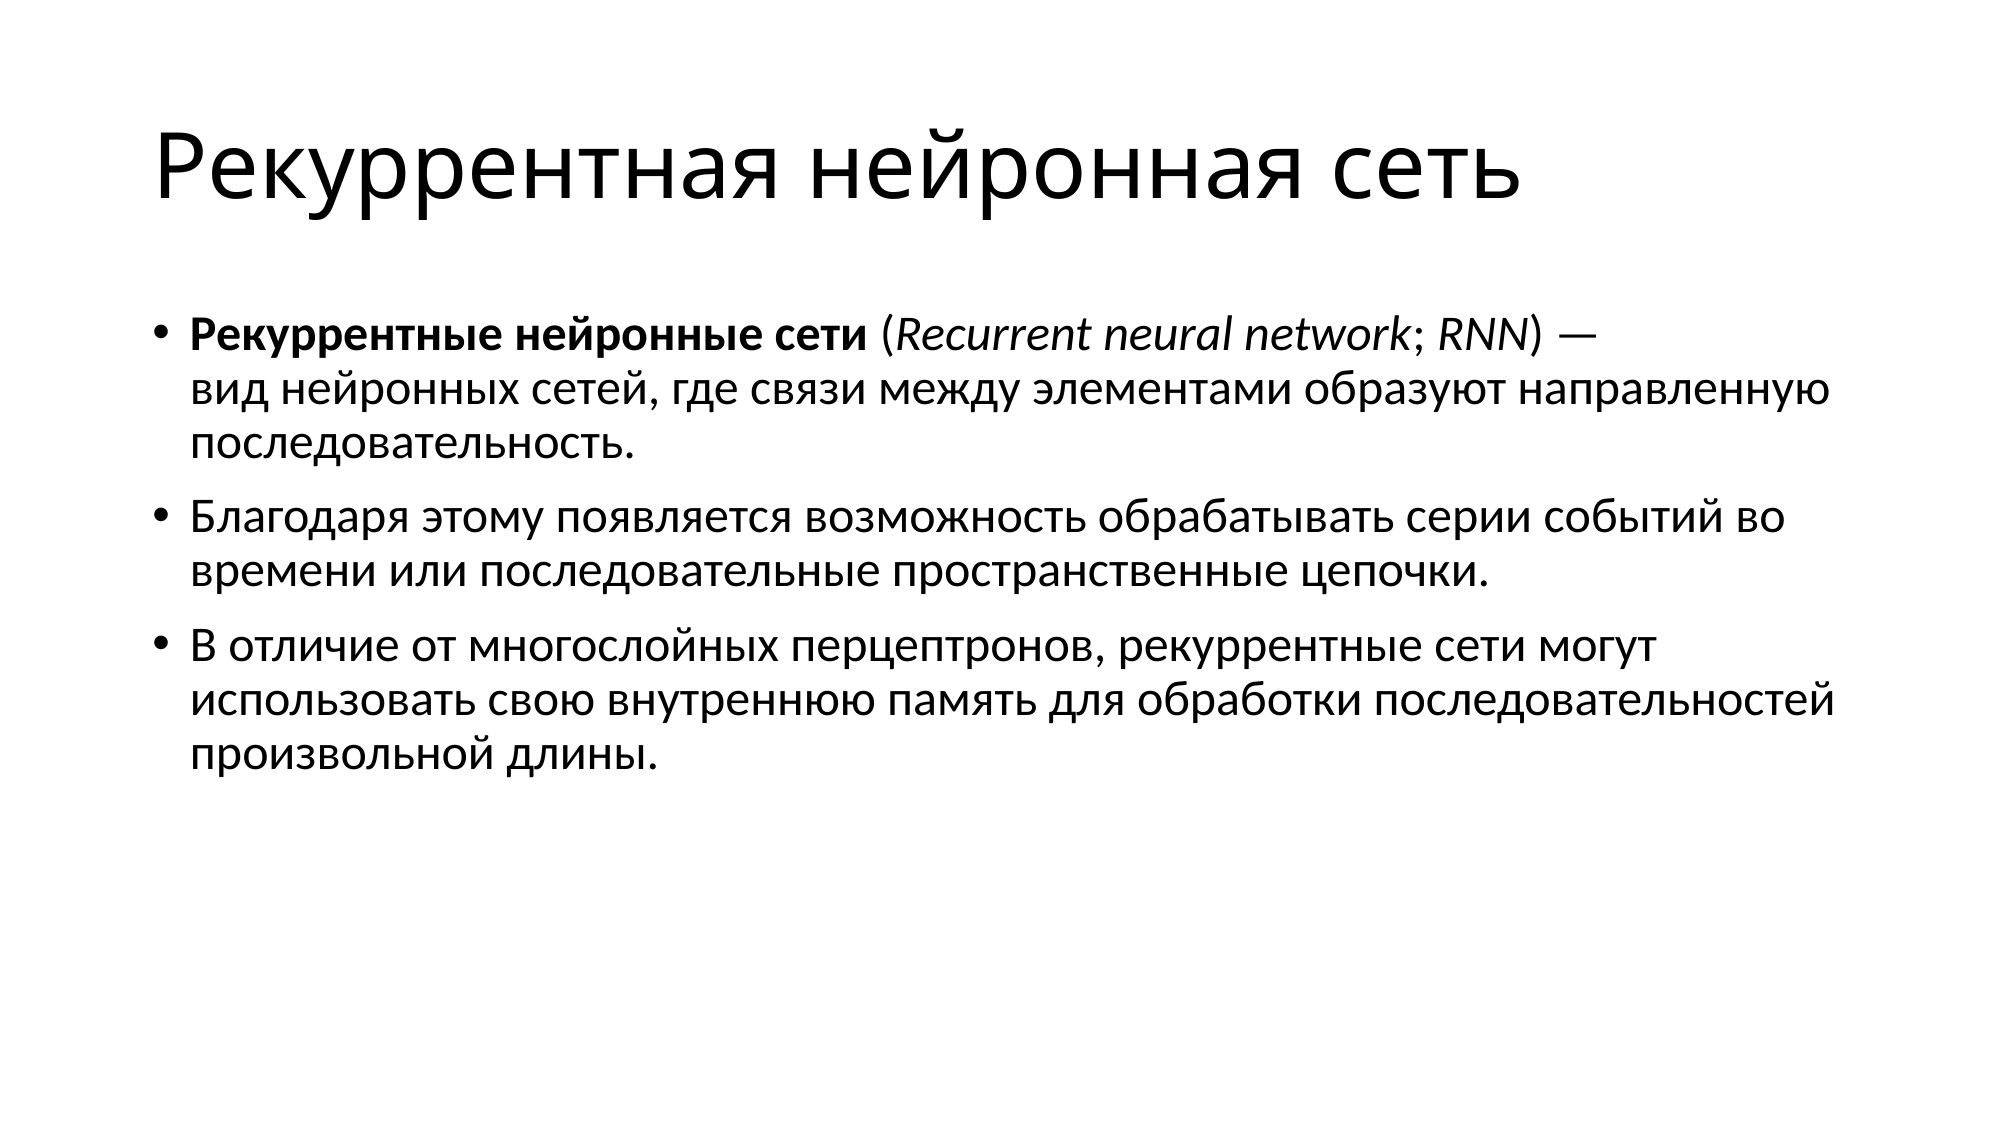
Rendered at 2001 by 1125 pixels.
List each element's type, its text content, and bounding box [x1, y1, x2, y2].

title Рекуррентная нейронная сеть [137, 59, 1863, 278]
list Рекуррентные нейронные сети (Recurrent neural network; RNN) — вид нейронных сетей, где связи между элементами образуют направленную последовательность. Благодаря этому появляется возможность обрабатывать серии событий во времени или последовательные пространственные цепочки. В отличие от многослойных перцептронов, рекуррентные сети могут использовать свою внутреннюю память для обработки последовательностей произвольной длины. [137, 299, 1942, 868]
